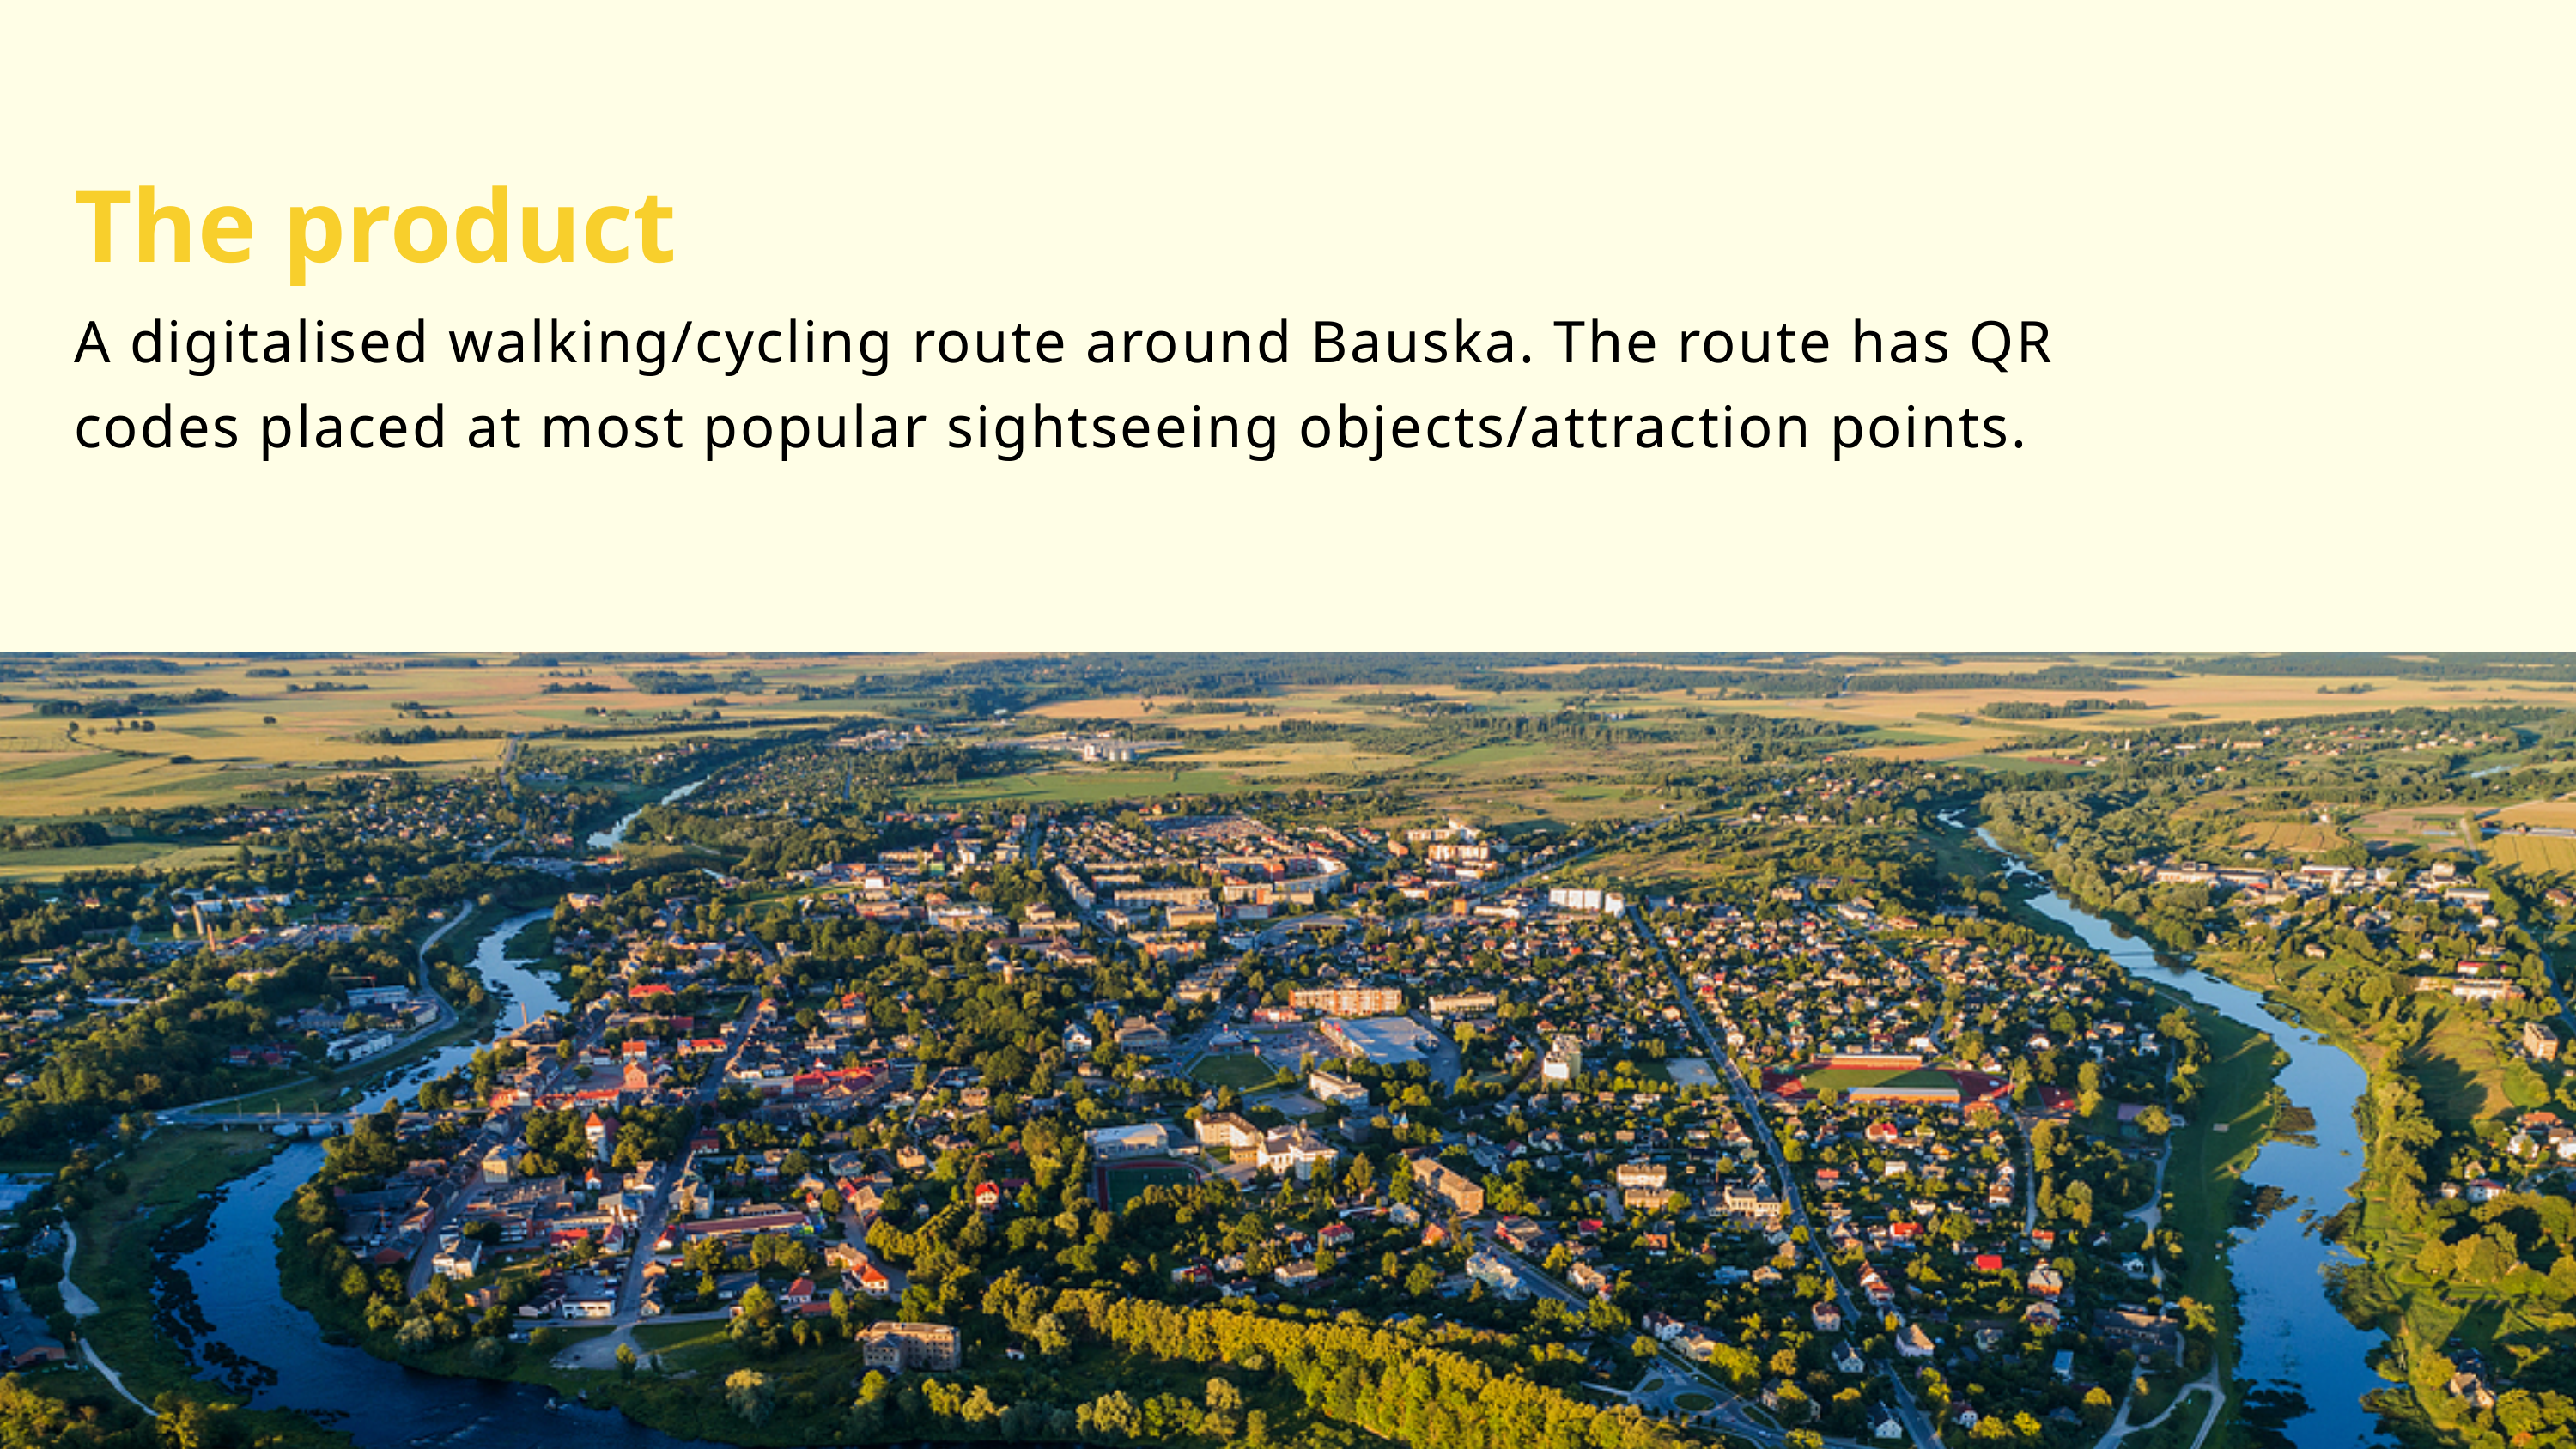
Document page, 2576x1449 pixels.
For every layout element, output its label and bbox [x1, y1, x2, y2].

picture [0, 652, 2576, 1449]
text_box [73, 162, 2479, 641]
